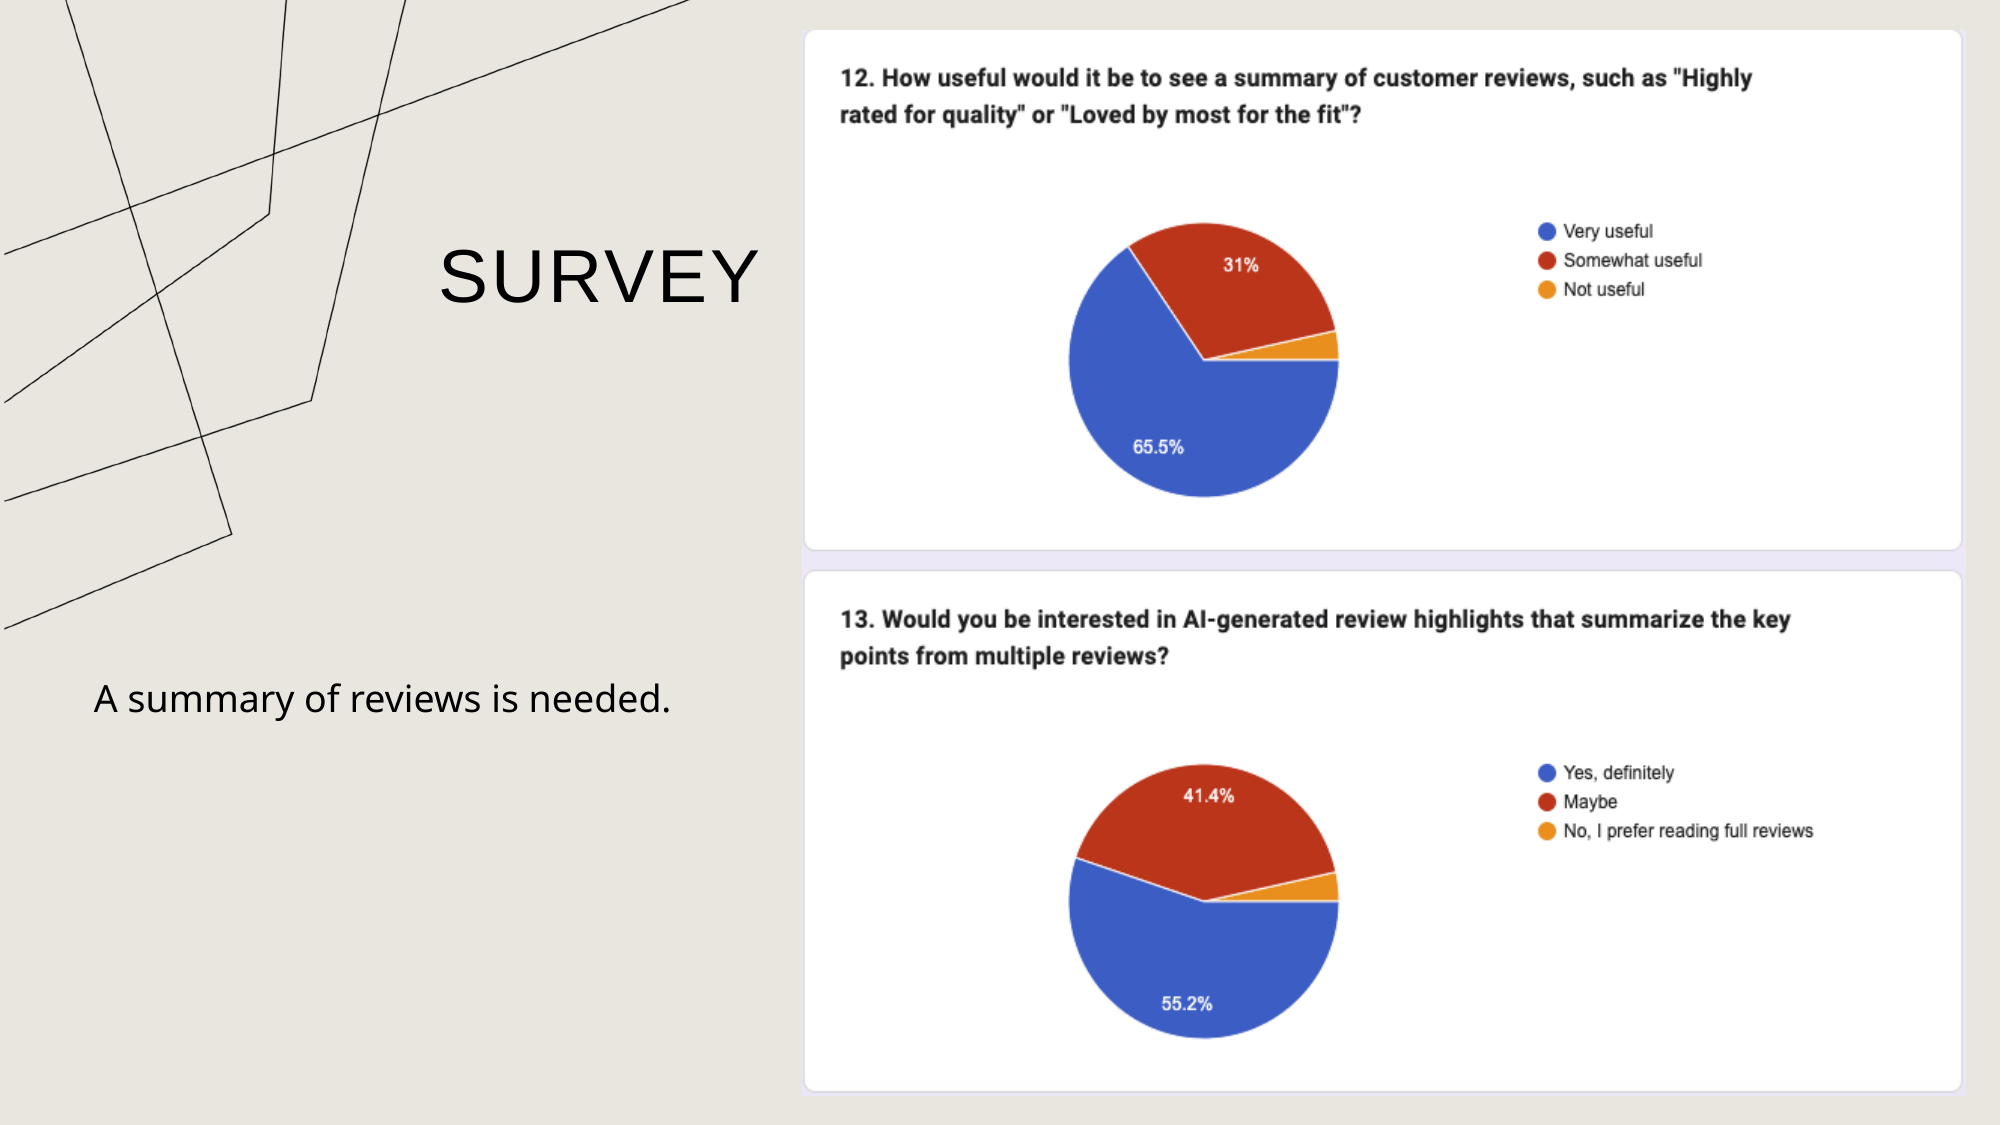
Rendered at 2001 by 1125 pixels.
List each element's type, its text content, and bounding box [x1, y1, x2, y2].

text_box A summary of reviews is needed. [78, 667, 758, 728]
title sUrvey [423, 158, 802, 327]
picture [4, 0, 721, 642]
picture [802, 30, 1966, 1096]
